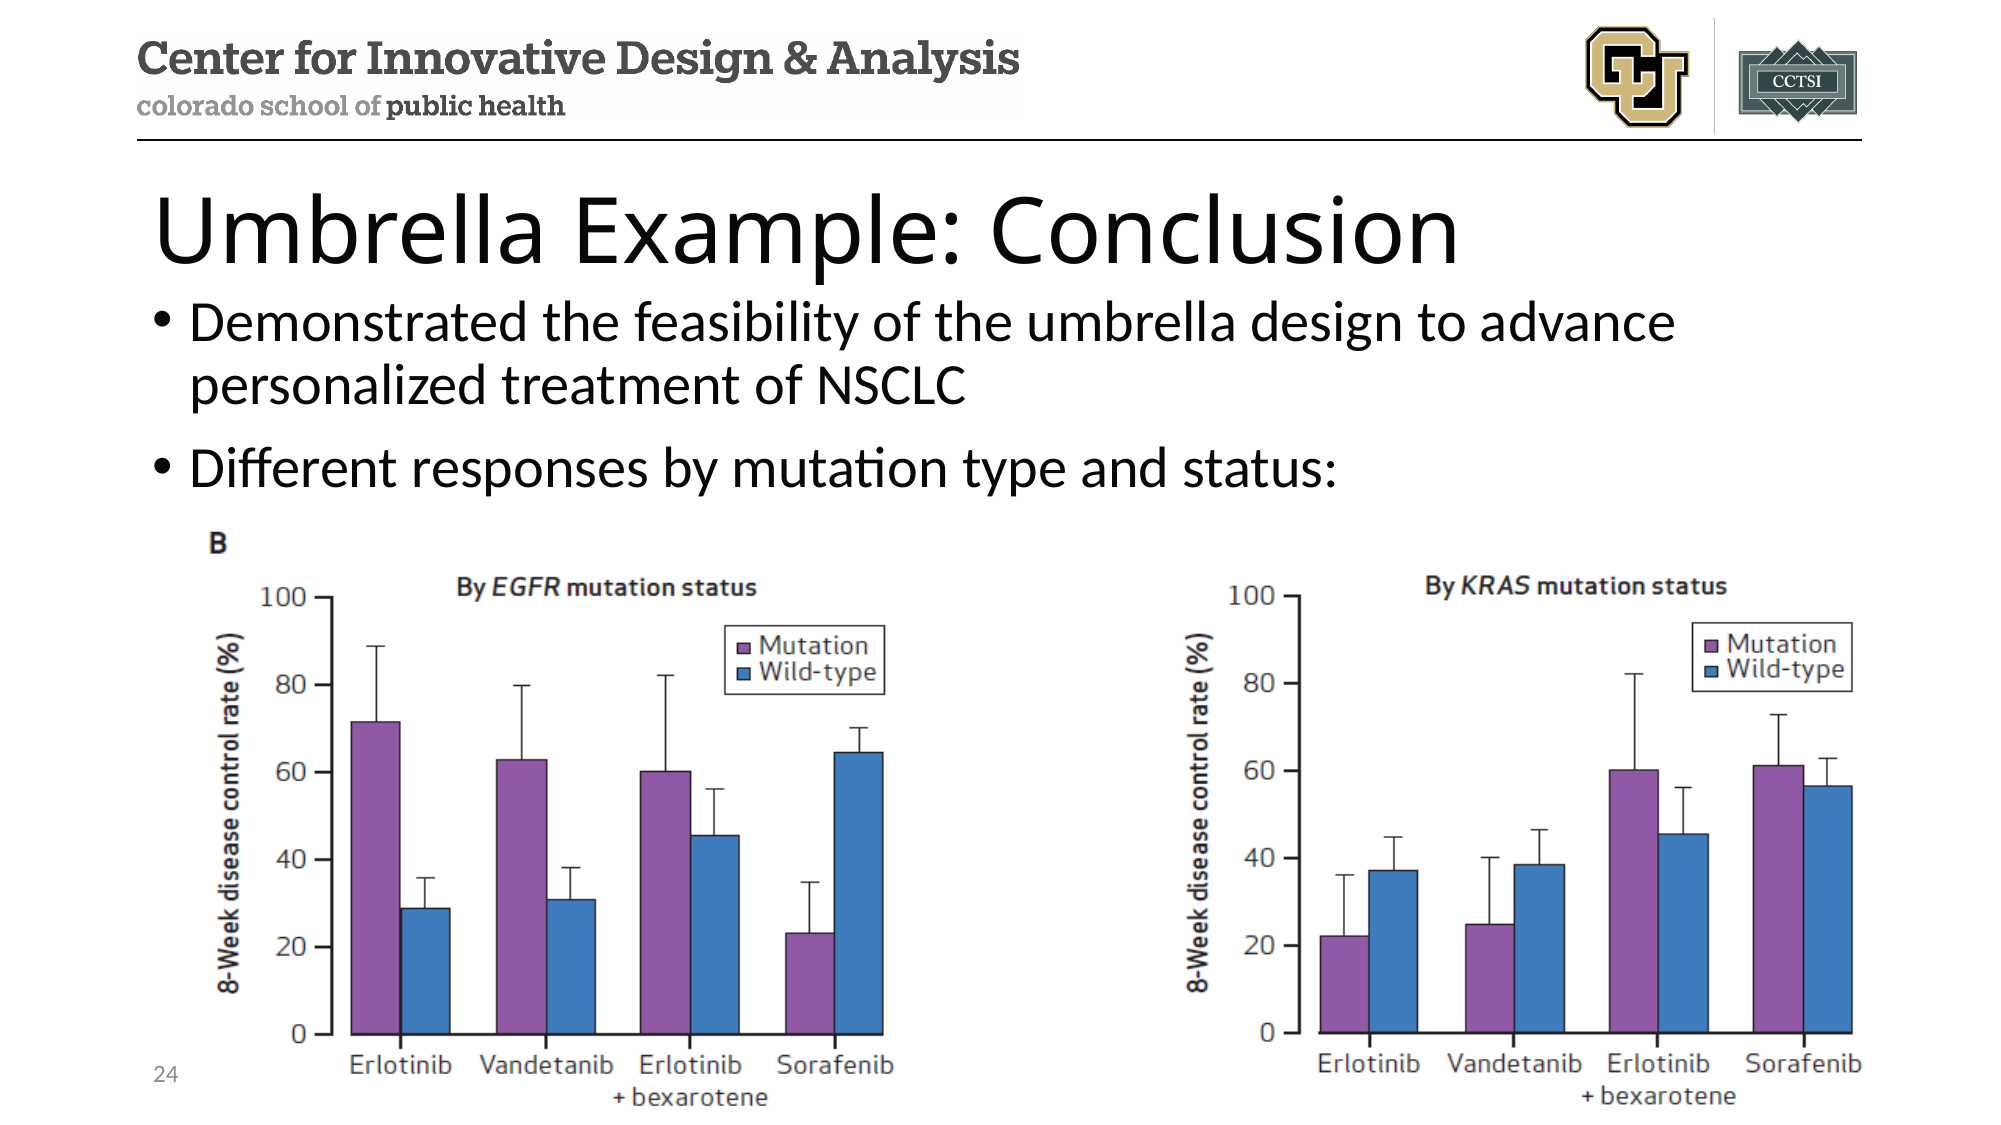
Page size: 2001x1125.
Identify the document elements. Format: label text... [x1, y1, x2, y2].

picture [193, 515, 1890, 1125]
title Umbrella Example: Conclusion [137, 150, 1863, 283]
picture [1584, 17, 1857, 134]
slide_number 24 [138, 1042, 187, 1103]
picture [137, 39, 1019, 120]
list Demonstrated the feasibility of the umbrella design to advance personalized treatment of NSCLC Different responses by mutation type and status: [137, 283, 1863, 950]
